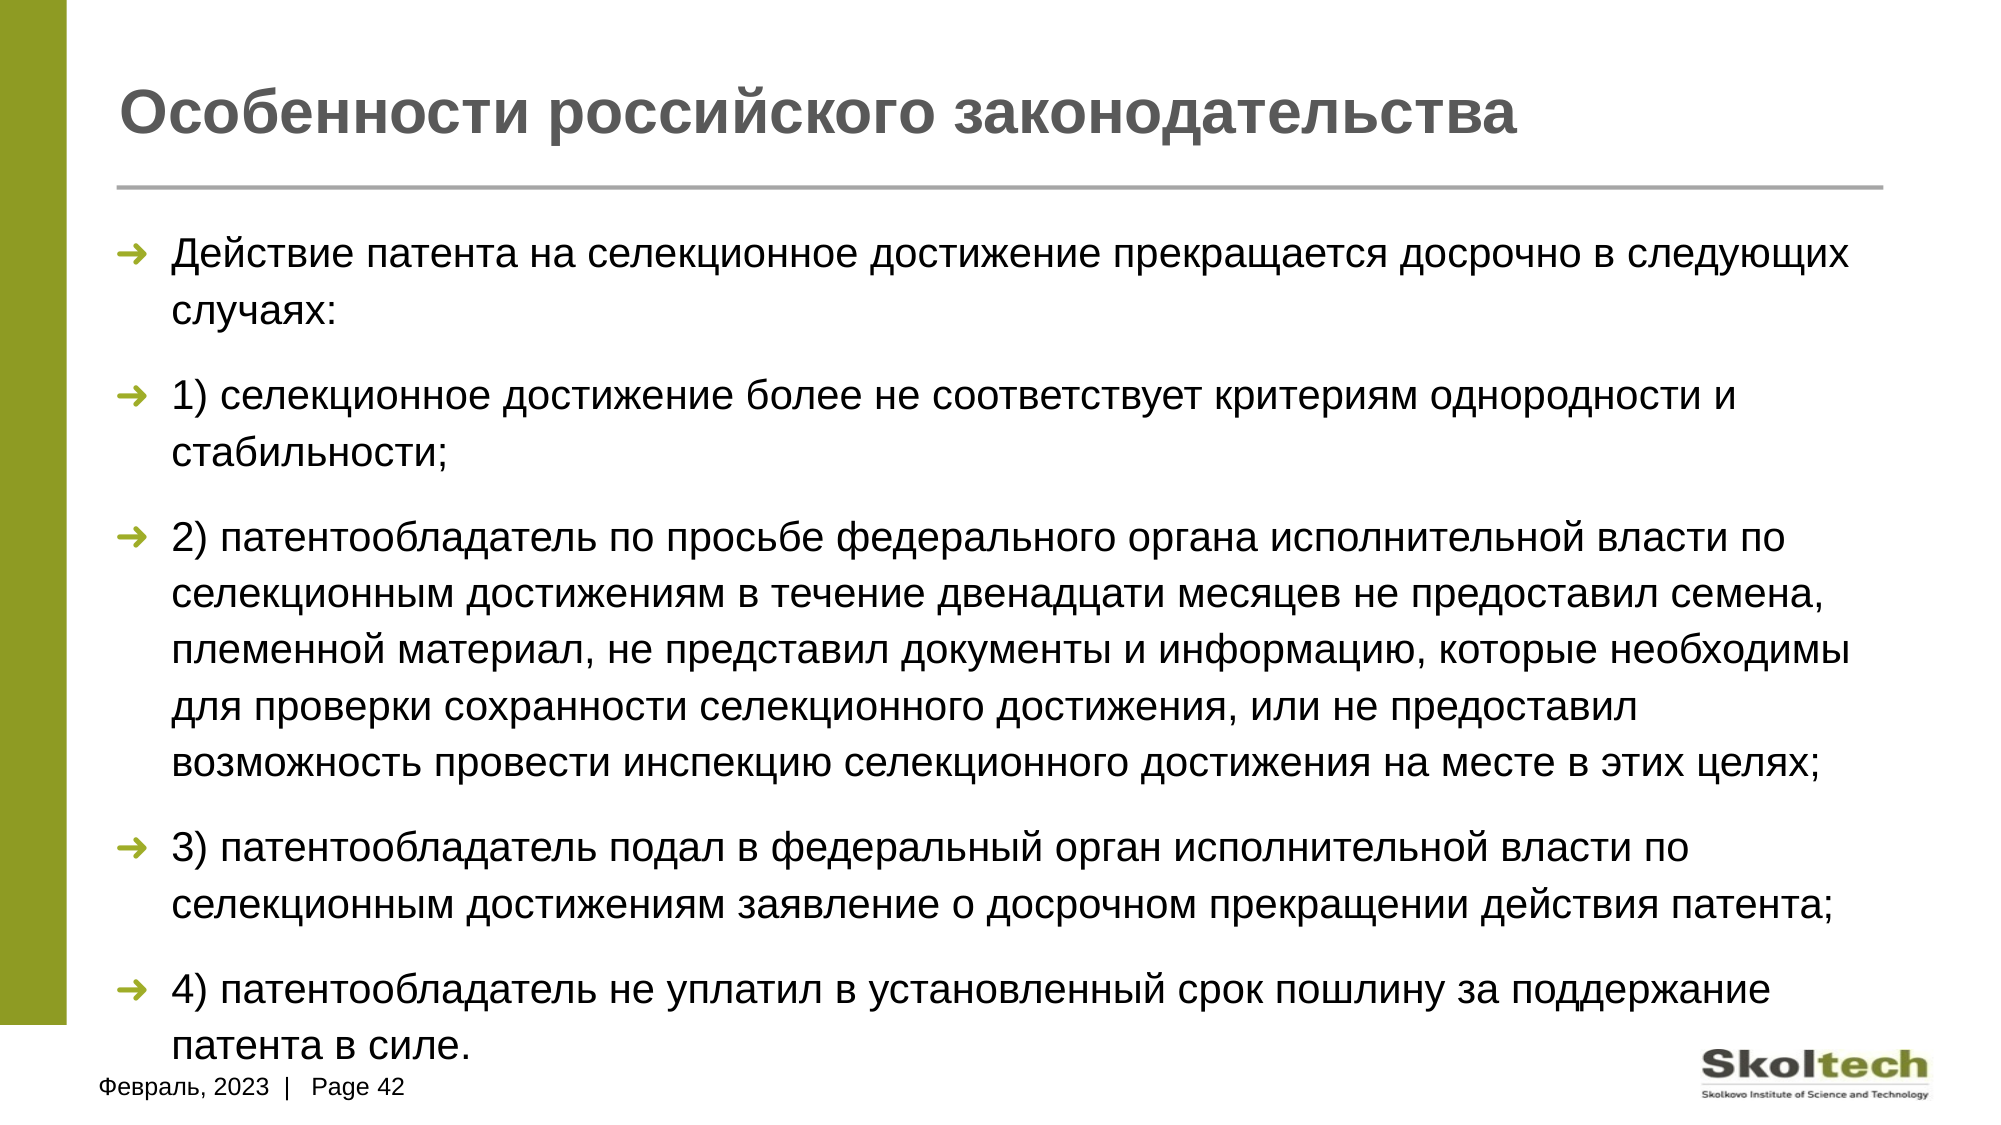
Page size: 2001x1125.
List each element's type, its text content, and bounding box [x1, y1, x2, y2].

slide_number Февраль, 2023 | Page 42 [83, 1062, 540, 1125]
picture [1700, 1049, 1934, 1101]
title Особенности российского законодательства [104, 46, 1650, 163]
list Действие патента на селекционное достижение прекращается досрочно в следующих случаях: 1) селекционное достижение более не соответствует критериям однородности и стабильности; 2) патентообладатель по просьбе федерального органа исполнительной власти по селекционным достижениям в течение двенадцати месяцев не предоставил семена, племенной материал, не представил документы и информацию, которые необходимы для проверки сохранности селекционного достижения, или не предоставил возможность провести инспекцию селекционного достижения на месте в этих целях; 3) патентообладатель подал в федеральный орган исполнительной власти по селекционным достижениям заявление о досрочном прекращении действия патента; 4) патентообладатель не уплатил в установленный срок пошлину за поддержание патента в силе. [99, 212, 1902, 888]
